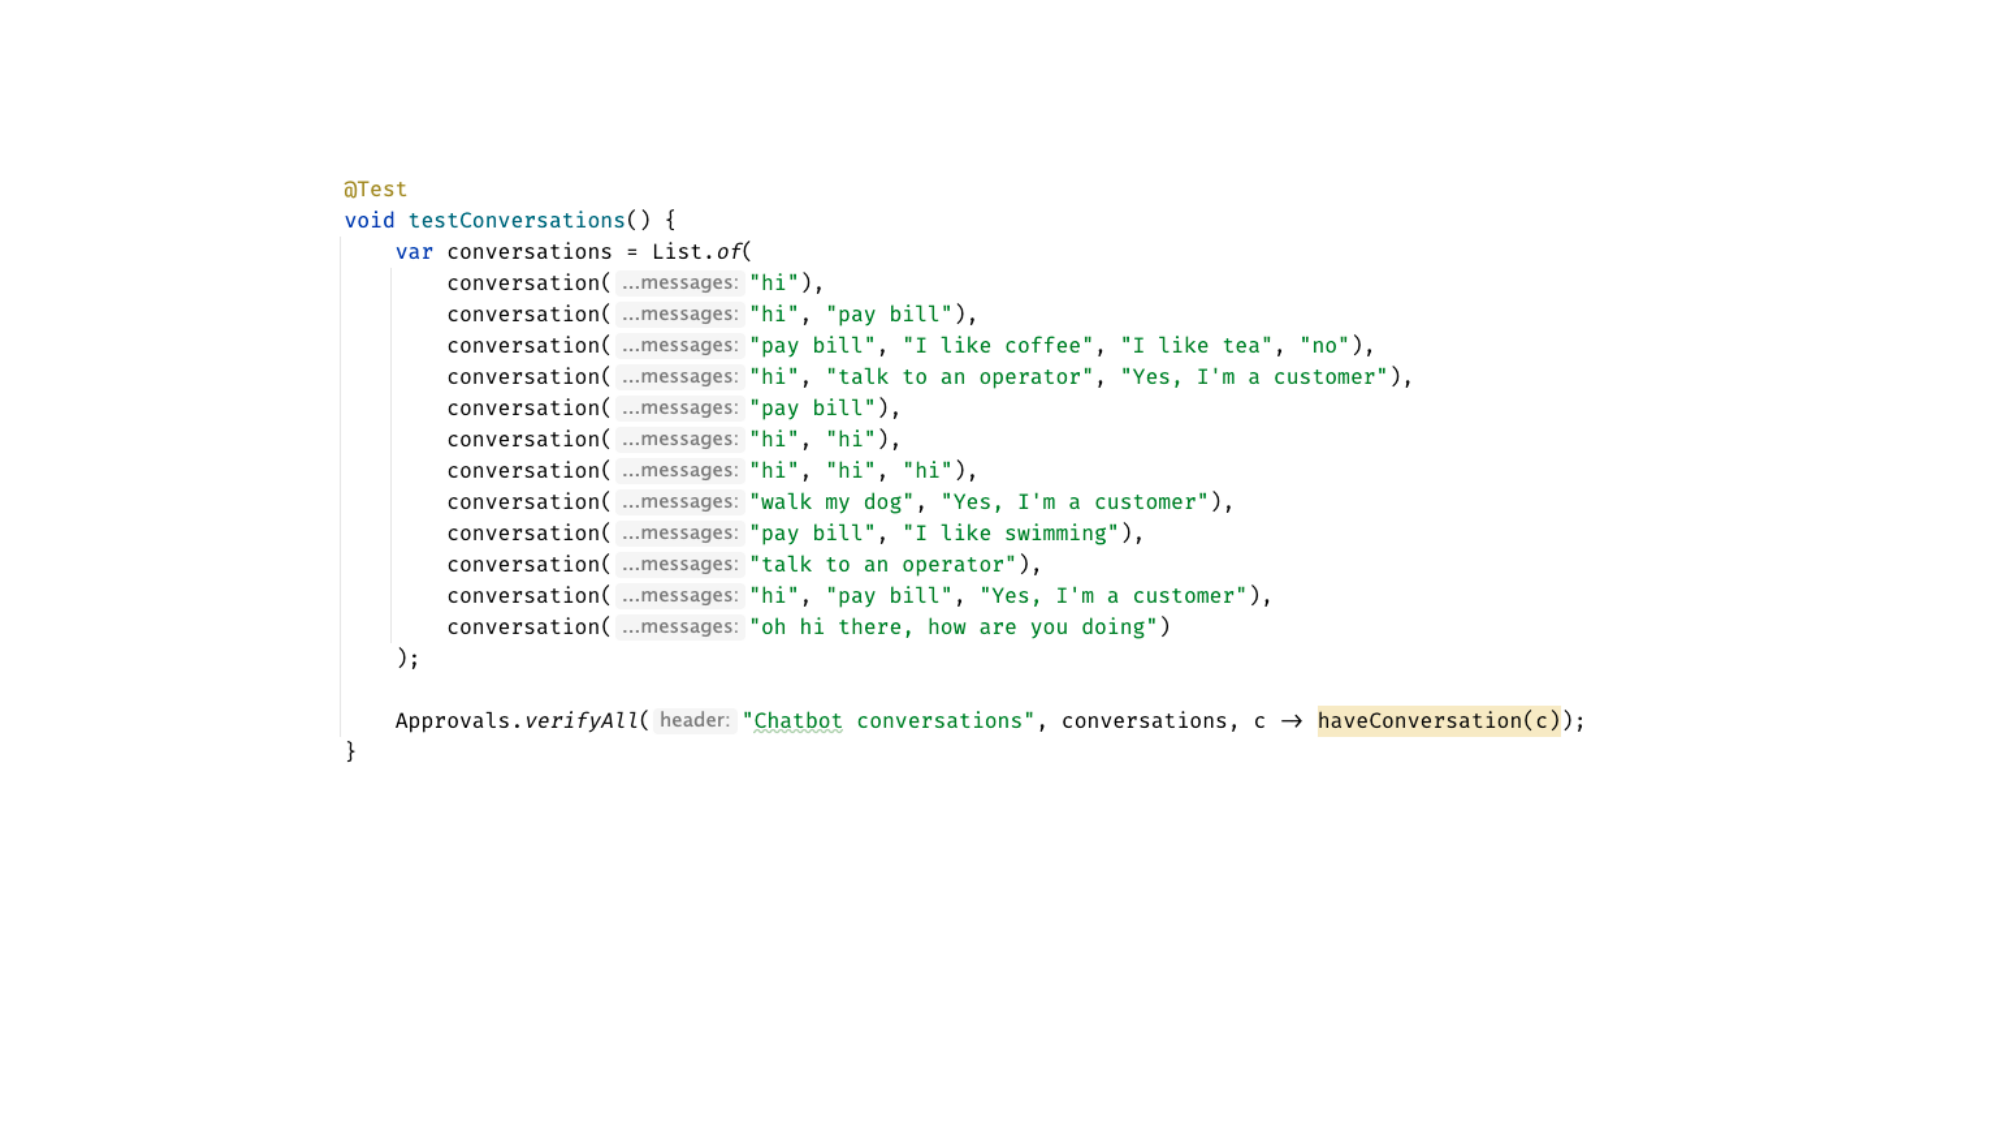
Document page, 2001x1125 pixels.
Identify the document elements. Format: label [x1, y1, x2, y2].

picture [319, 169, 1595, 784]
